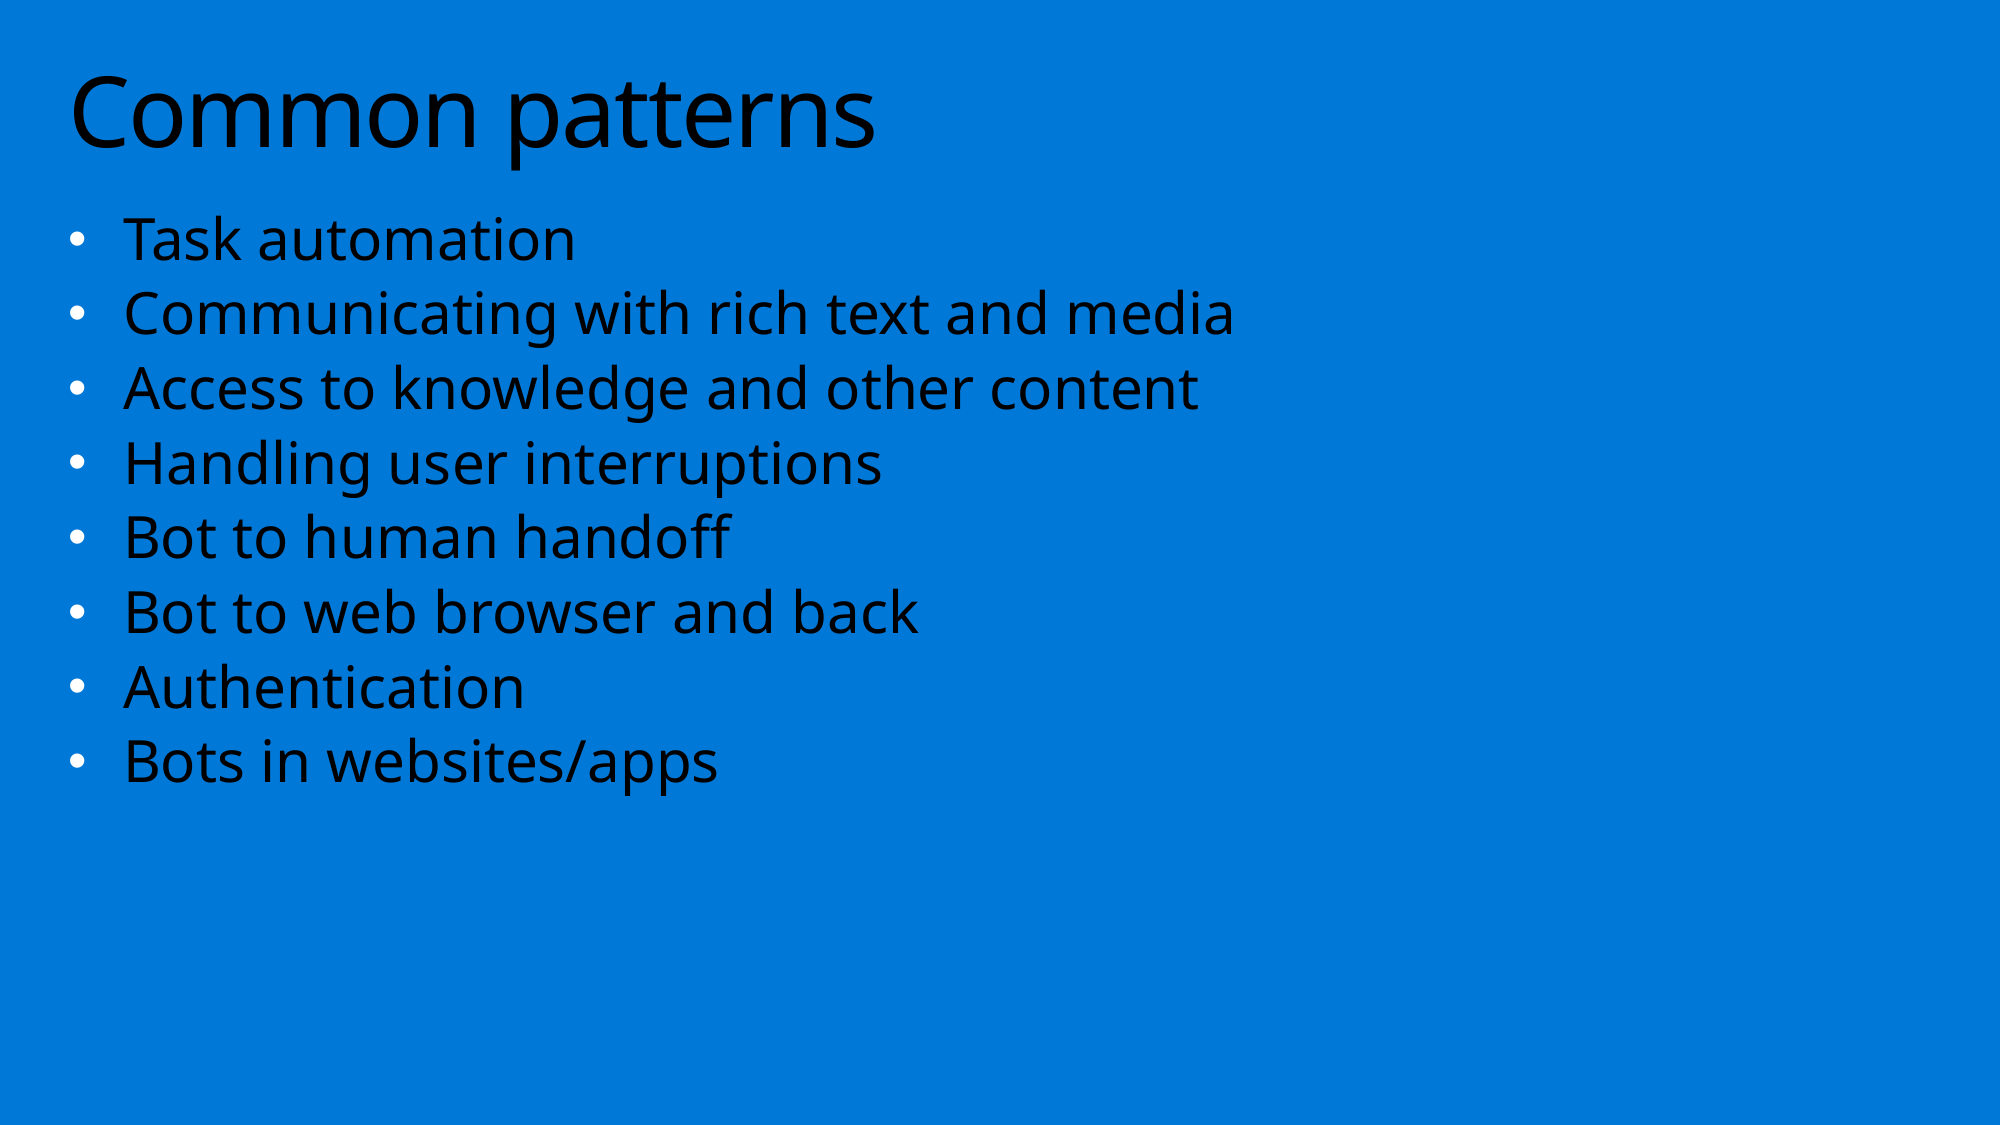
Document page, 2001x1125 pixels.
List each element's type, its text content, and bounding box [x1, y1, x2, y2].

title Common patterns [44, 47, 1957, 194]
list Task automation Communicating with rich text and media Access to knowledge and other content Handling user interruptions Bot to human handoff Bot to web browser and back Authentication Bots in websites/apps [44, 194, 1957, 835]
